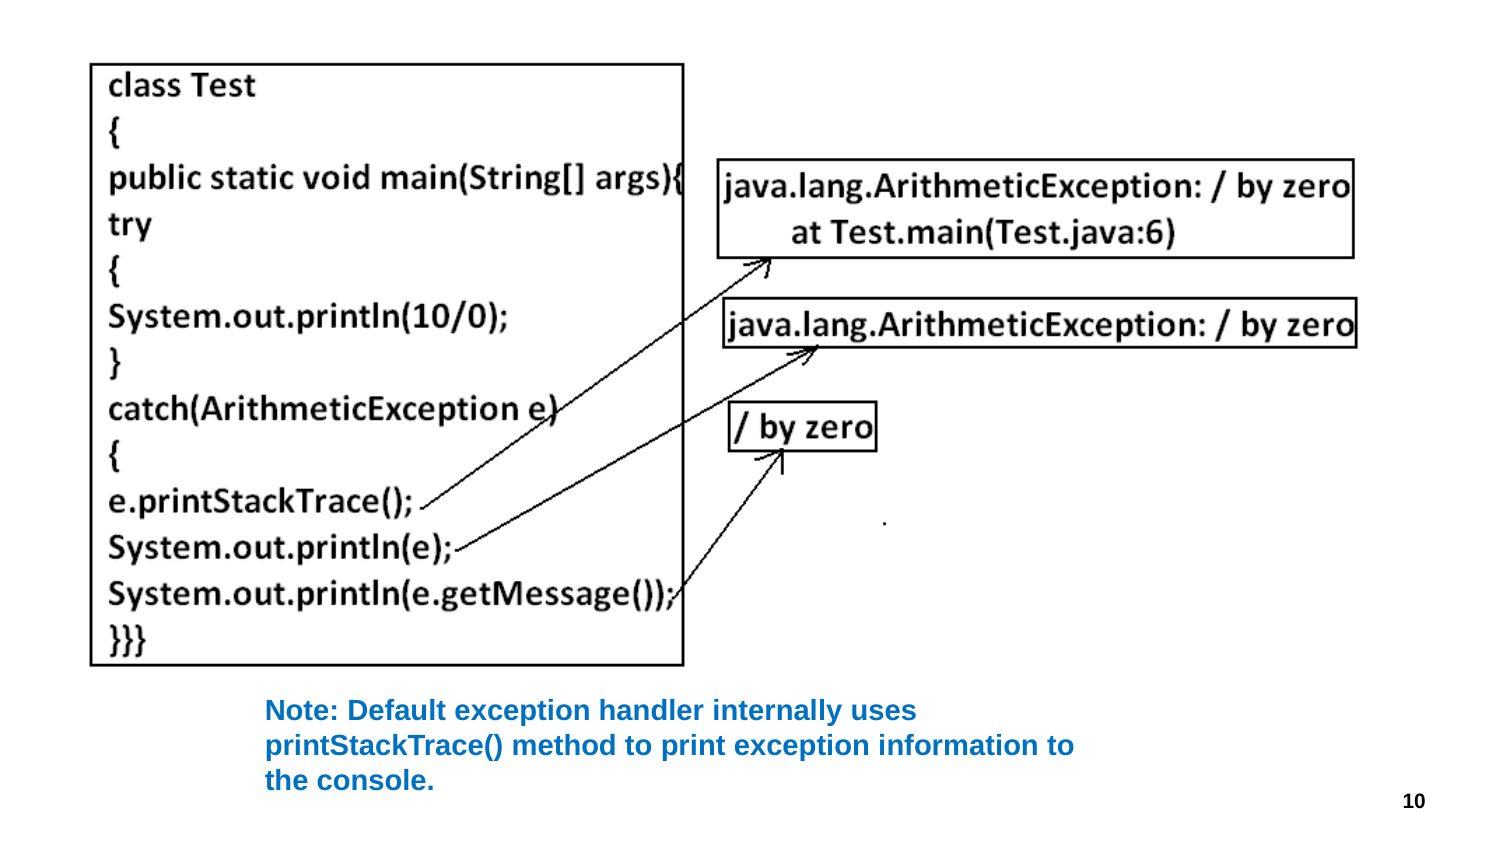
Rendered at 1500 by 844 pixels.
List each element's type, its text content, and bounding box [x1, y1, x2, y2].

text_box 10 [1387, 780, 1441, 820]
picture [87, 59, 1362, 671]
text_box Note: Default exception handler internally uses printStackTrace() method to print exception information to the console. [249, 684, 1100, 804]
